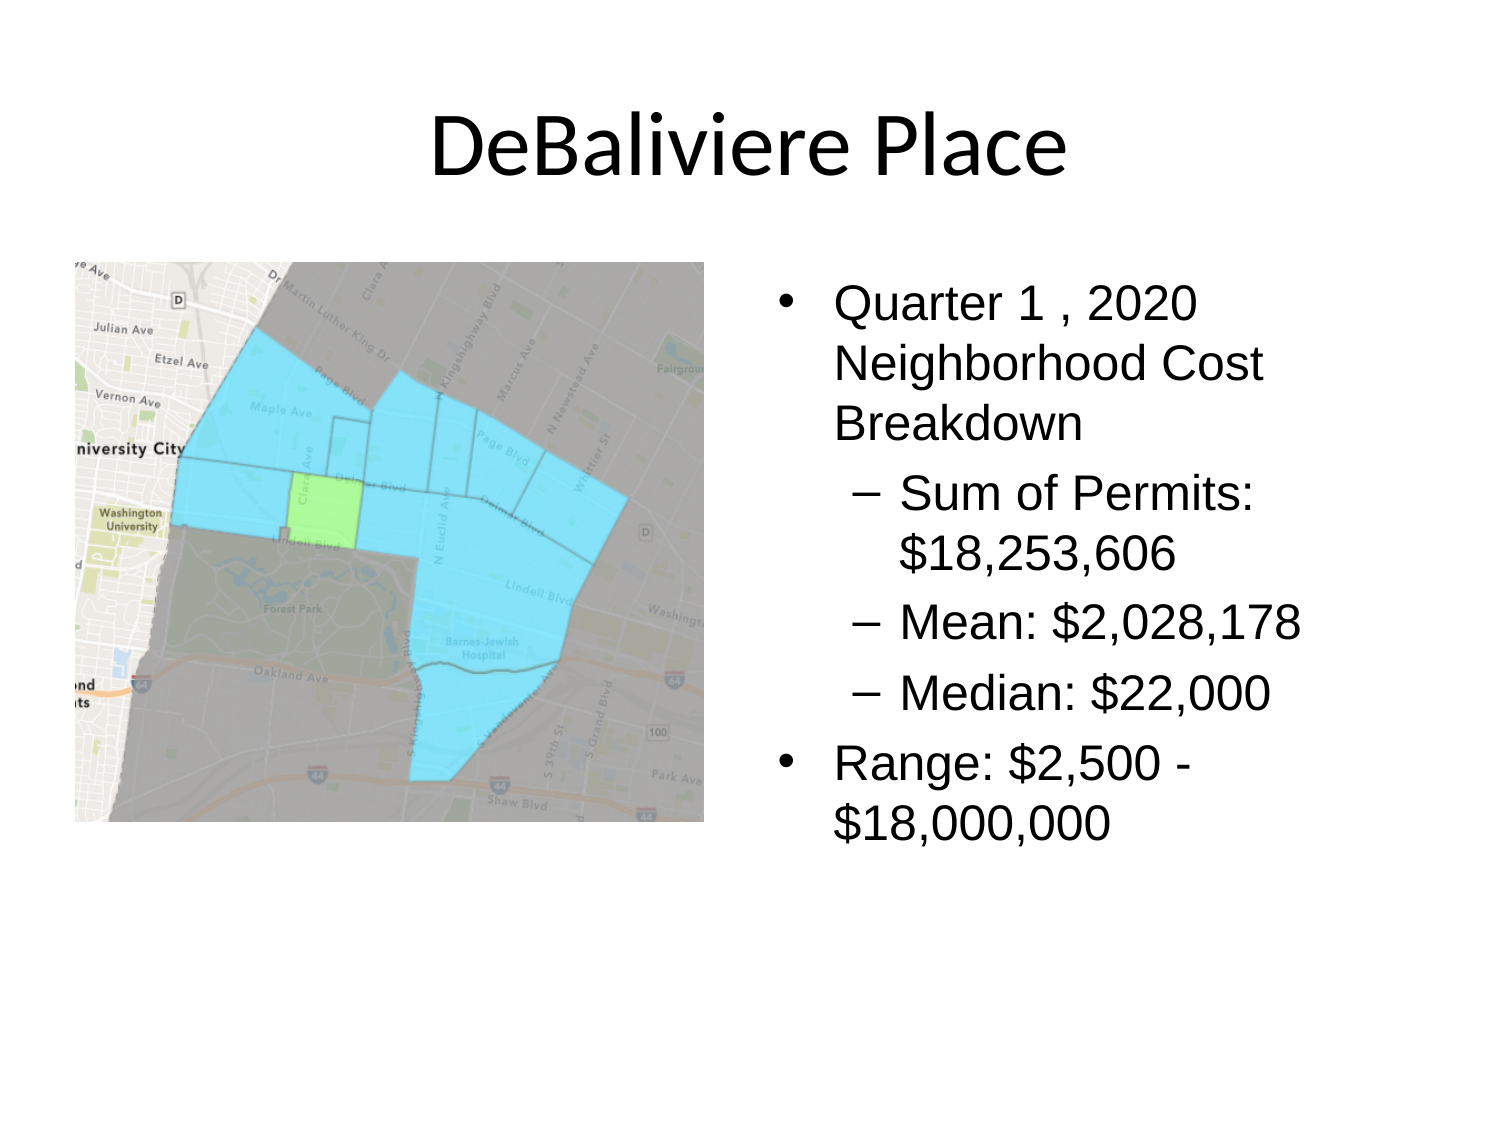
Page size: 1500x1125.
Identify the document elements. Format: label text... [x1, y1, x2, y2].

title DeBaliviere Place [75, 45, 1425, 233]
list Quarter 1 , 2020 Neighborhood Cost Breakdown Sum of Permits: $18,253,606 Mean: $2,028,178 Median: $22,000 Range: $2,500 - $18,000,000 [762, 262, 1425, 1005]
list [74, 262, 704, 823]
